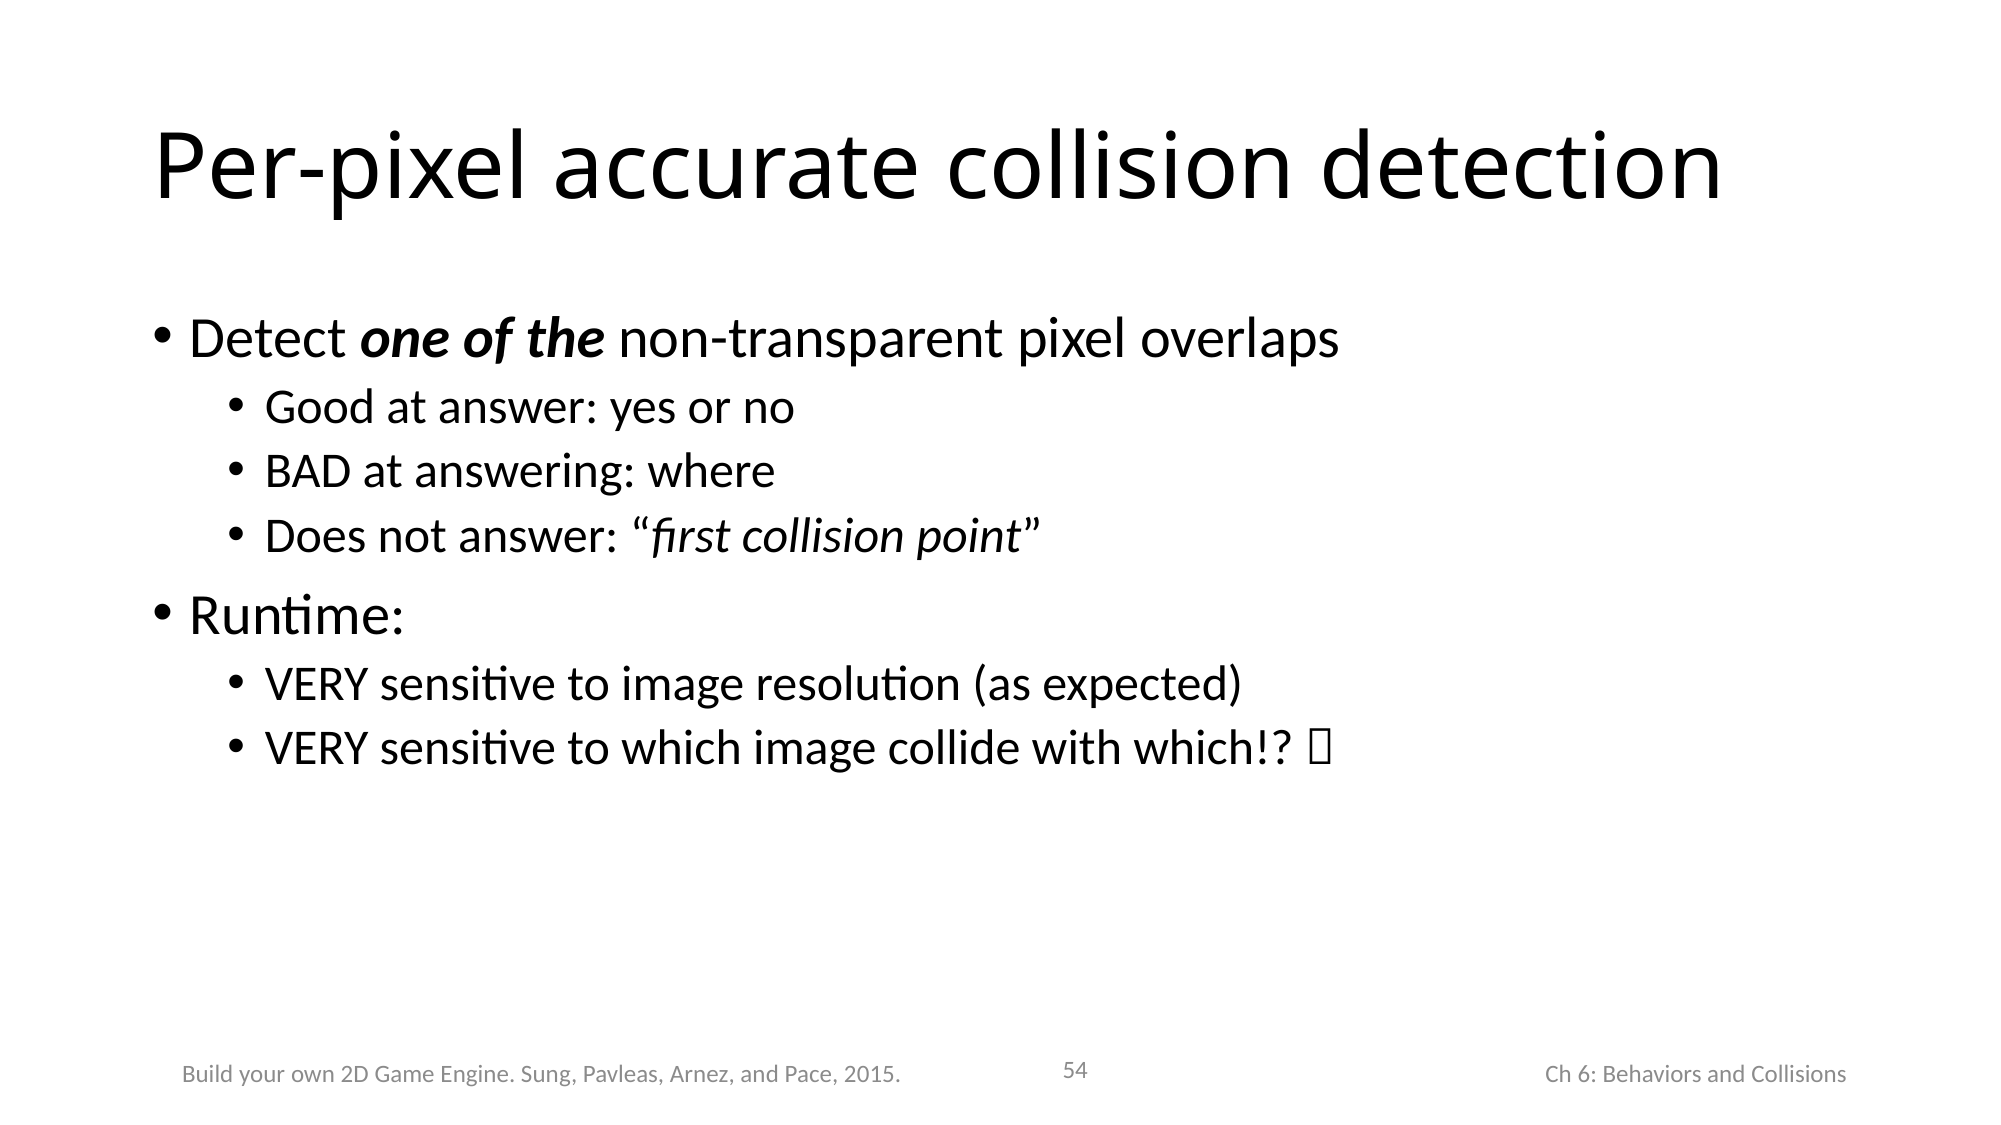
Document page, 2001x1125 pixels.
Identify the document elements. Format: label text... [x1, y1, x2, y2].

title Per-pixel accurate collision detection [137, 59, 1863, 278]
list Detect one of the non-transparent pixel overlaps Good at answer: yes or no BAD at answering: where Does not answer: “first collision point” Runtime: VERY sensitive to image resolution (as expected) VERY sensitive to which image collide with which!?  [137, 299, 1863, 1014]
